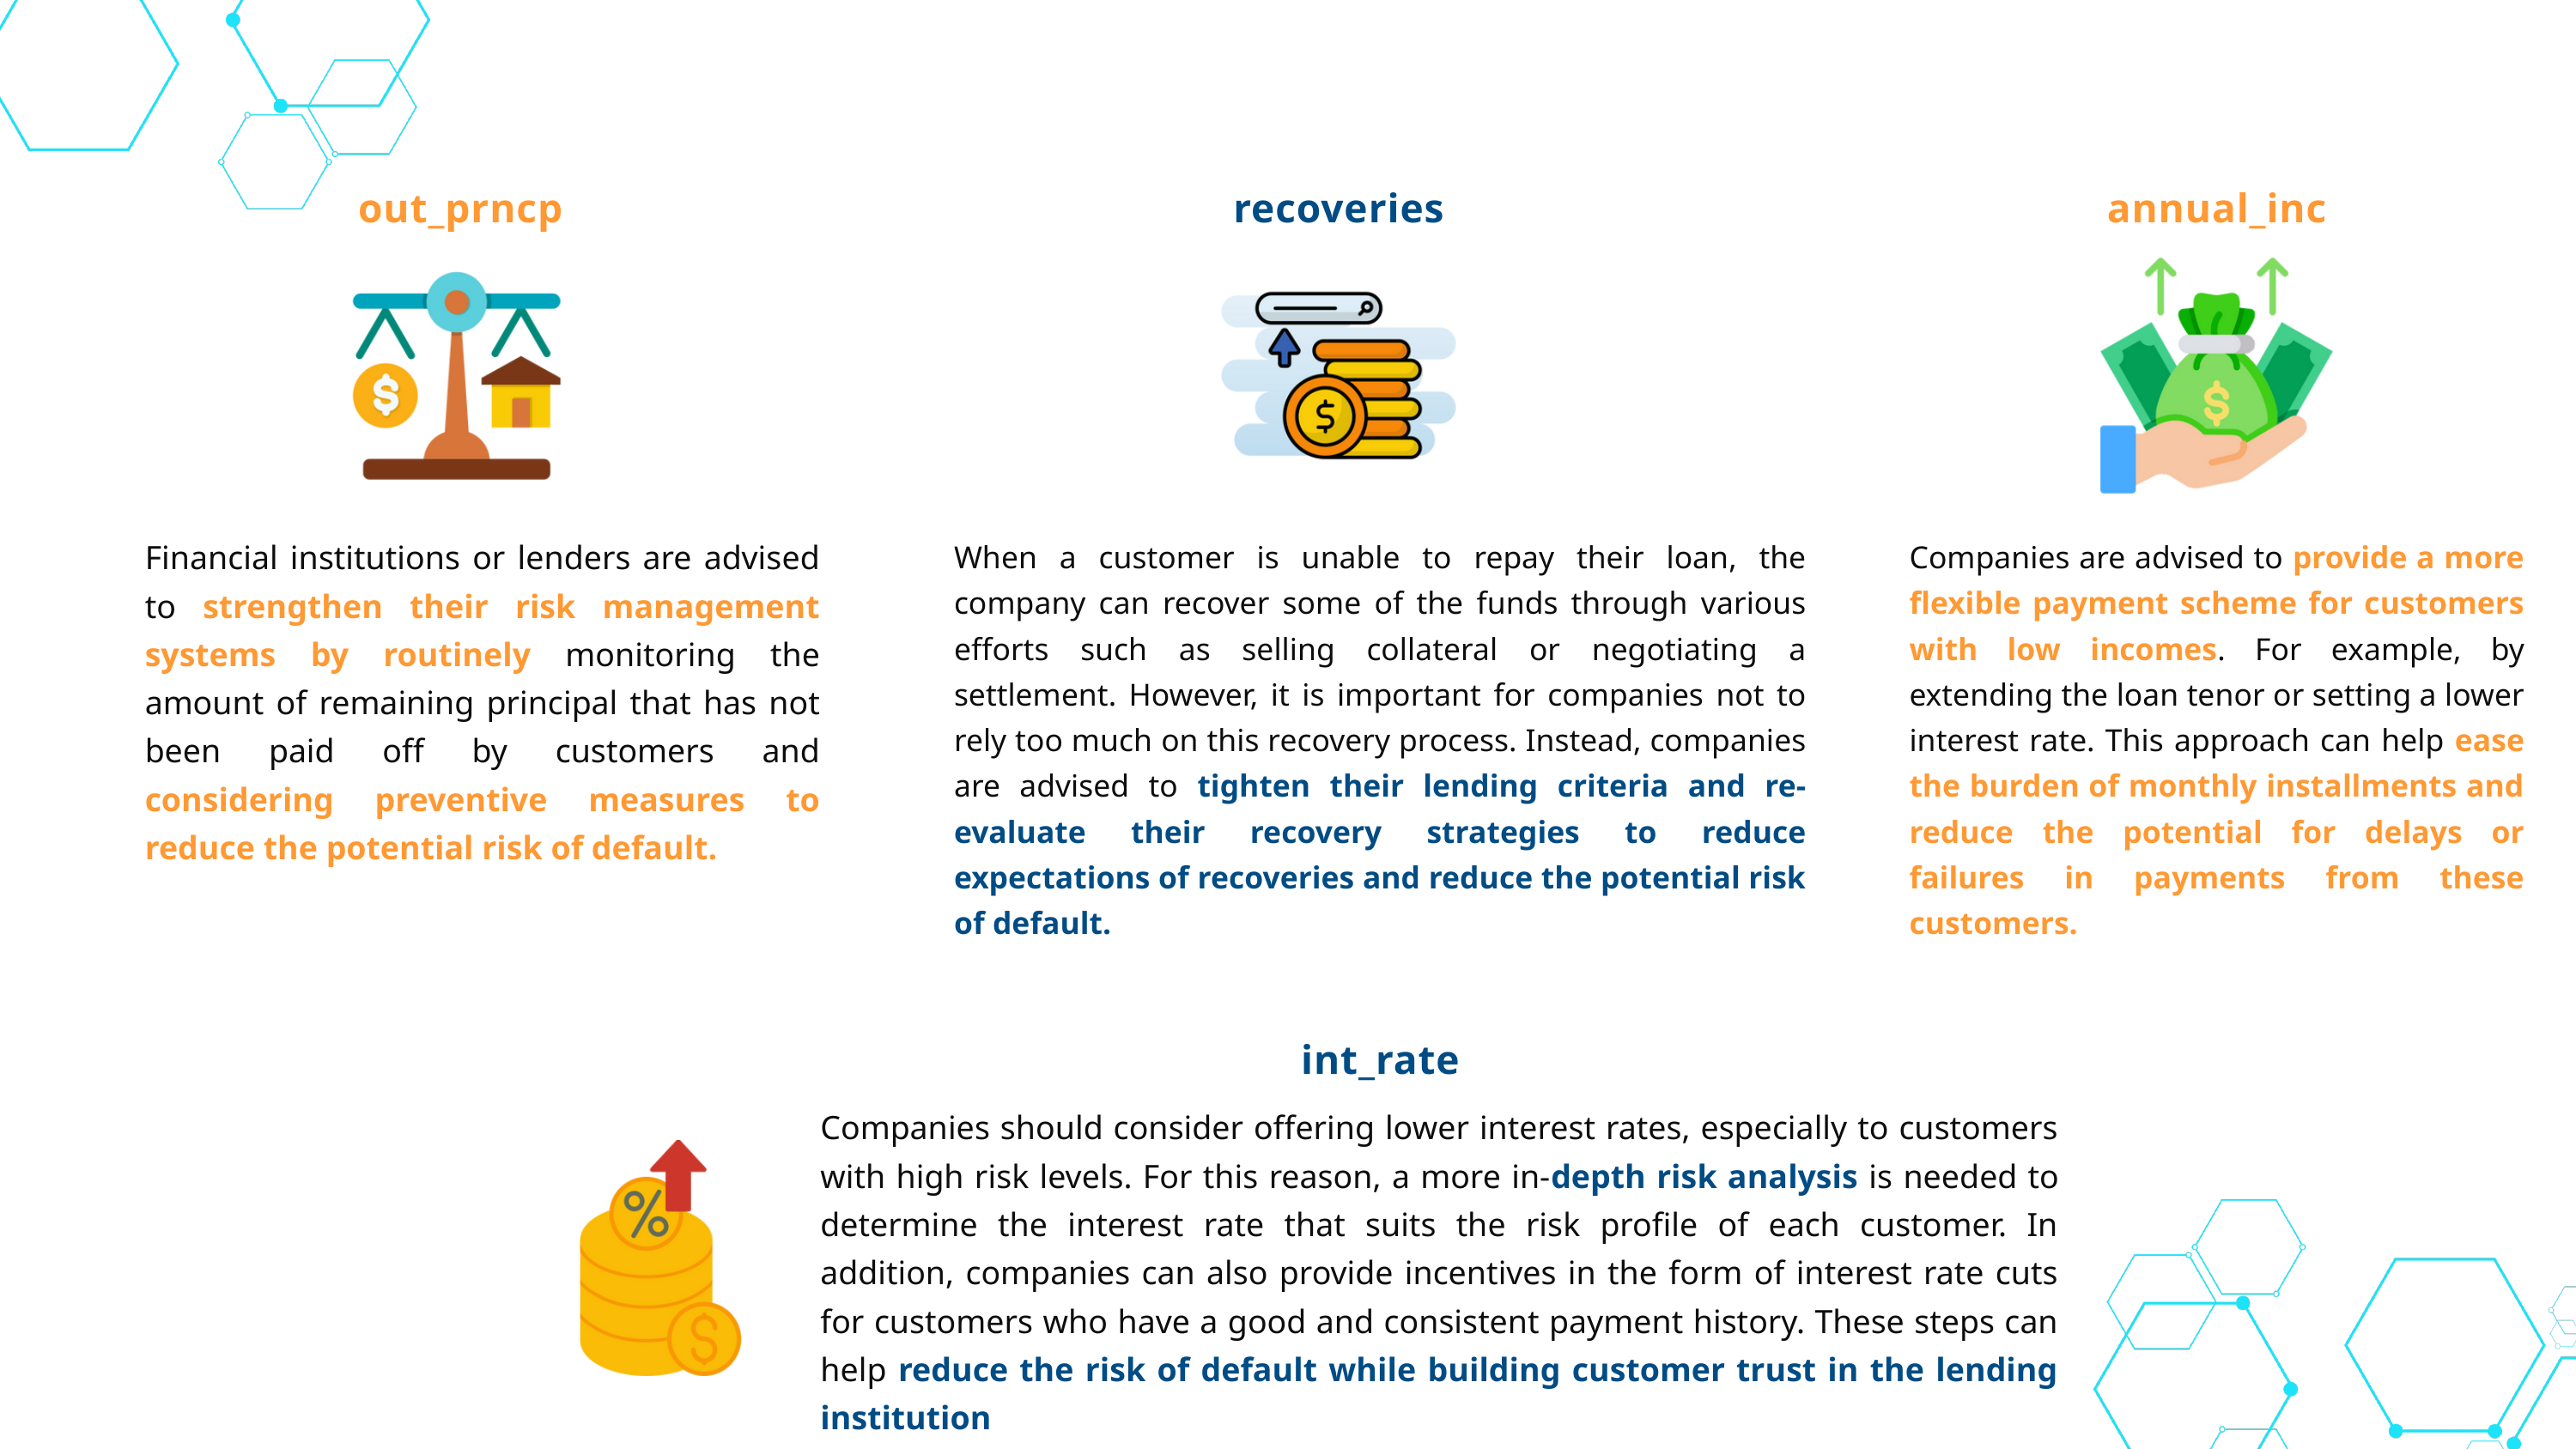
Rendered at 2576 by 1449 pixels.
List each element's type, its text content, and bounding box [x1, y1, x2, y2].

text_box Companies should consider offering lower interest rates, especially to customers with high risk levels. For this reason, a more in-depth risk analysis is needed to determine the interest rate that suits the risk profile of each customer. In addition, companies can also provide incentives in the form of interest rate cuts for customers who have a good and consistent payment history. These steps can help reduce the risk of default while building customer trust in the lending institution [820, 1098, 2060, 1437]
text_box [2099, 258, 2335, 494]
text_box When a customer is unable to repay their loan, the company can recover some of the funds through various efforts such as selling collateral or negotiating a settlement. However, it is important for companies not to rely too much on this recovery process. Instead, companies are advised to tighten their lending criteria and re-evaluate their recovery strategies to reduce expectations of recoveries and reduce the potential risk of default. [954, 529, 1807, 941]
text_box recoveries [1102, 186, 1576, 231]
text_box [2040, 1199, 2576, 1449]
text_box int_rate [1143, 1039, 1618, 1082]
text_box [343, 258, 579, 494]
text_box Financial institutions or lenders are advised to strengthen their risk management systems by routinely monitoring the amount of remaining principal that has not been paid off by customers and considering preventive measures to reduce the potential risk of default. [144, 528, 821, 867]
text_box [1220, 258, 1457, 494]
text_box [543, 1140, 779, 1376]
text_box [0, 0, 483, 209]
text_box out_prncp [223, 186, 697, 231]
text_box annual_inc [1979, 186, 2454, 231]
text_box Companies are advised to provide a more flexible payment scheme for customers with low incomes. For example, by extending the loan tenor or setting a lower interest rate. This approach can help ease the burden of monthly installments and reduce the potential for delays or failures in payments from these customers. [1909, 529, 2525, 941]
